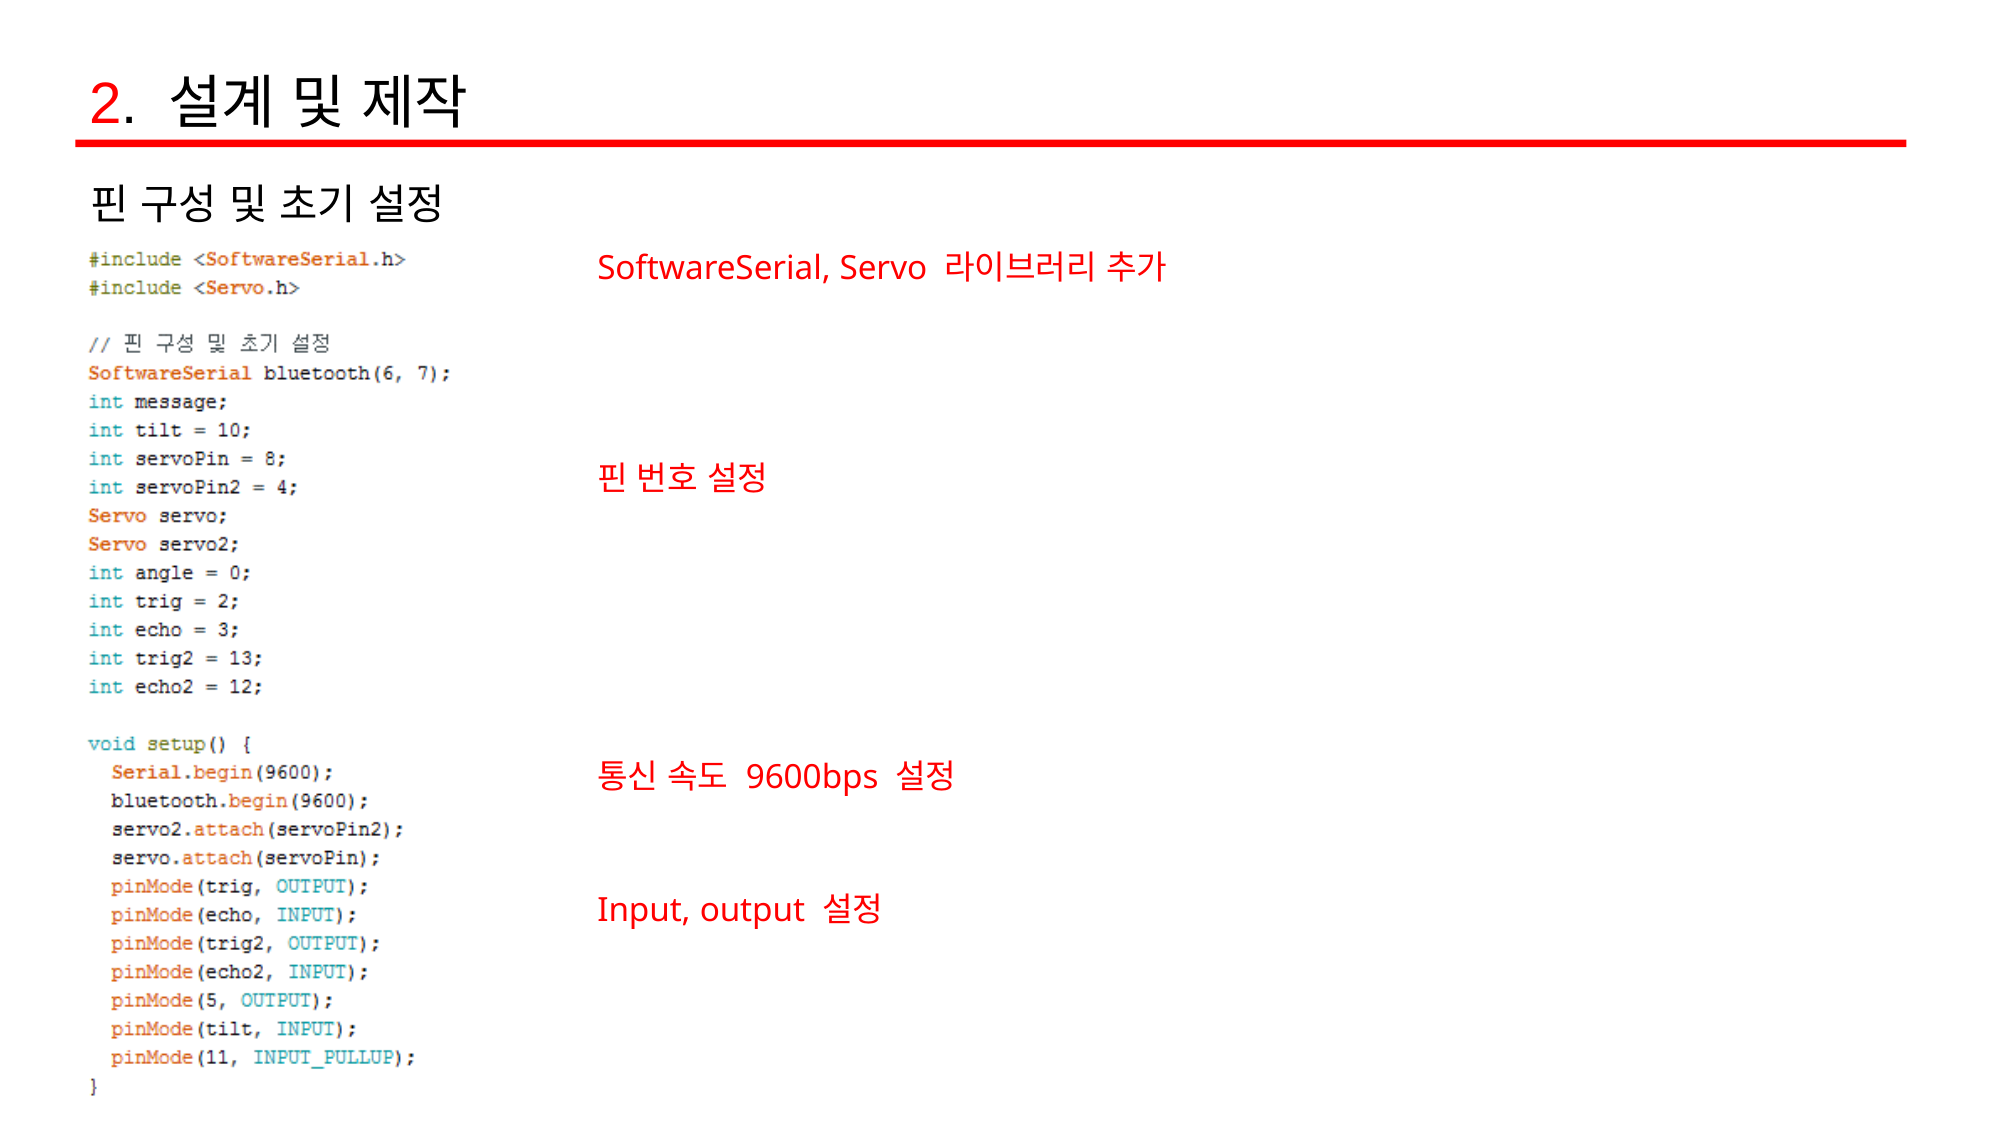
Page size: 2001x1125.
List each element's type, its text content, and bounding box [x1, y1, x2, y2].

text_box [74, 139, 1907, 148]
text_box 통신 속도 9600bps 설정 [592, 747, 1217, 803]
text_box Input, output 설정 [592, 880, 1217, 935]
picture [75, 244, 592, 1125]
text_box SoftwareSerial, Servo 라이브러리 추가 [582, 239, 1217, 294]
text_box 2. 설계 및 제작 [74, 57, 484, 139]
text_box 핀 구성 및 초기 설정 [75, 170, 842, 236]
text_box 핀 번호 설정 [592, 449, 1217, 505]
